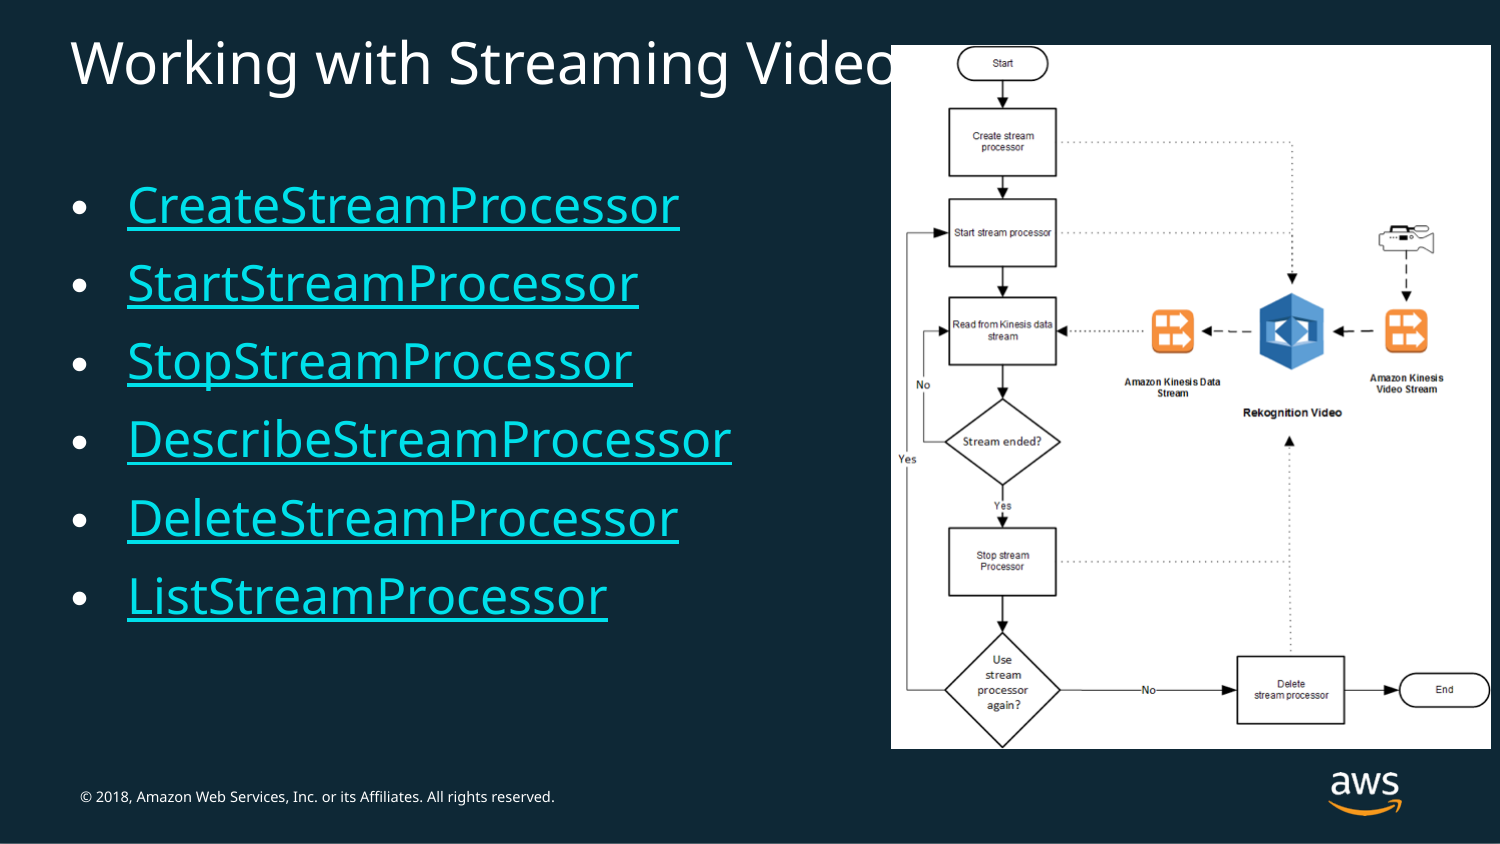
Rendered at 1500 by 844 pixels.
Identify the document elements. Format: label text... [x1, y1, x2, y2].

list CreateStreamProcessor StartStreamProcessor StopStreamProcessor DescribeStreamProcessor DeleteStreamProcessor ListStreamProcessor [55, 165, 886, 749]
title Working with Streaming Video [55, 18, 1402, 109]
picture [891, 44, 1491, 749]
picture [1328, 772, 1402, 816]
